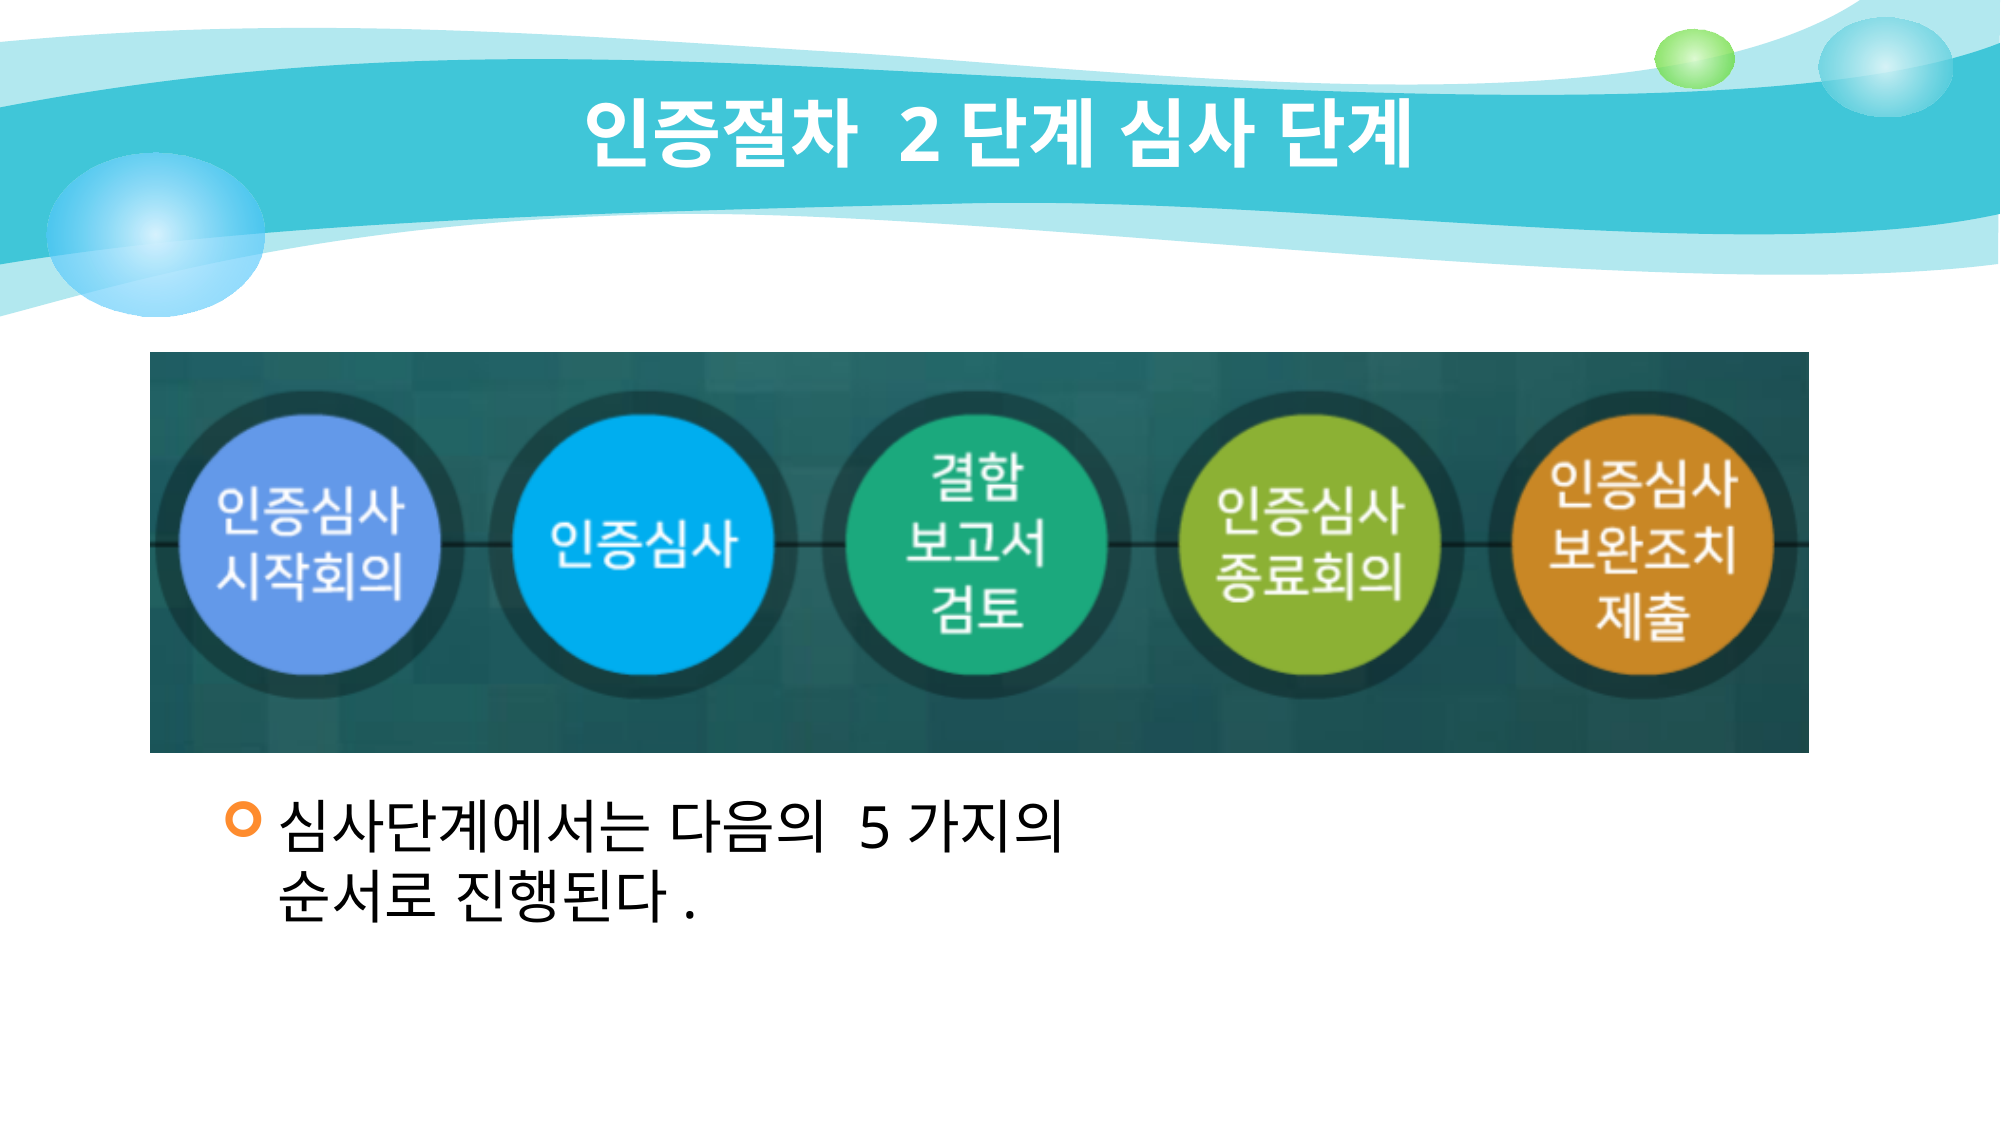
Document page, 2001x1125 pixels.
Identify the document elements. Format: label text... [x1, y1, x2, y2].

title 인증절차 2단계 심사 단계 [99, 37, 1900, 225]
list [149, 351, 1809, 754]
list 심사단계에서는 다음의 5가지의 순서로 진행된다. [206, 782, 1090, 1125]
